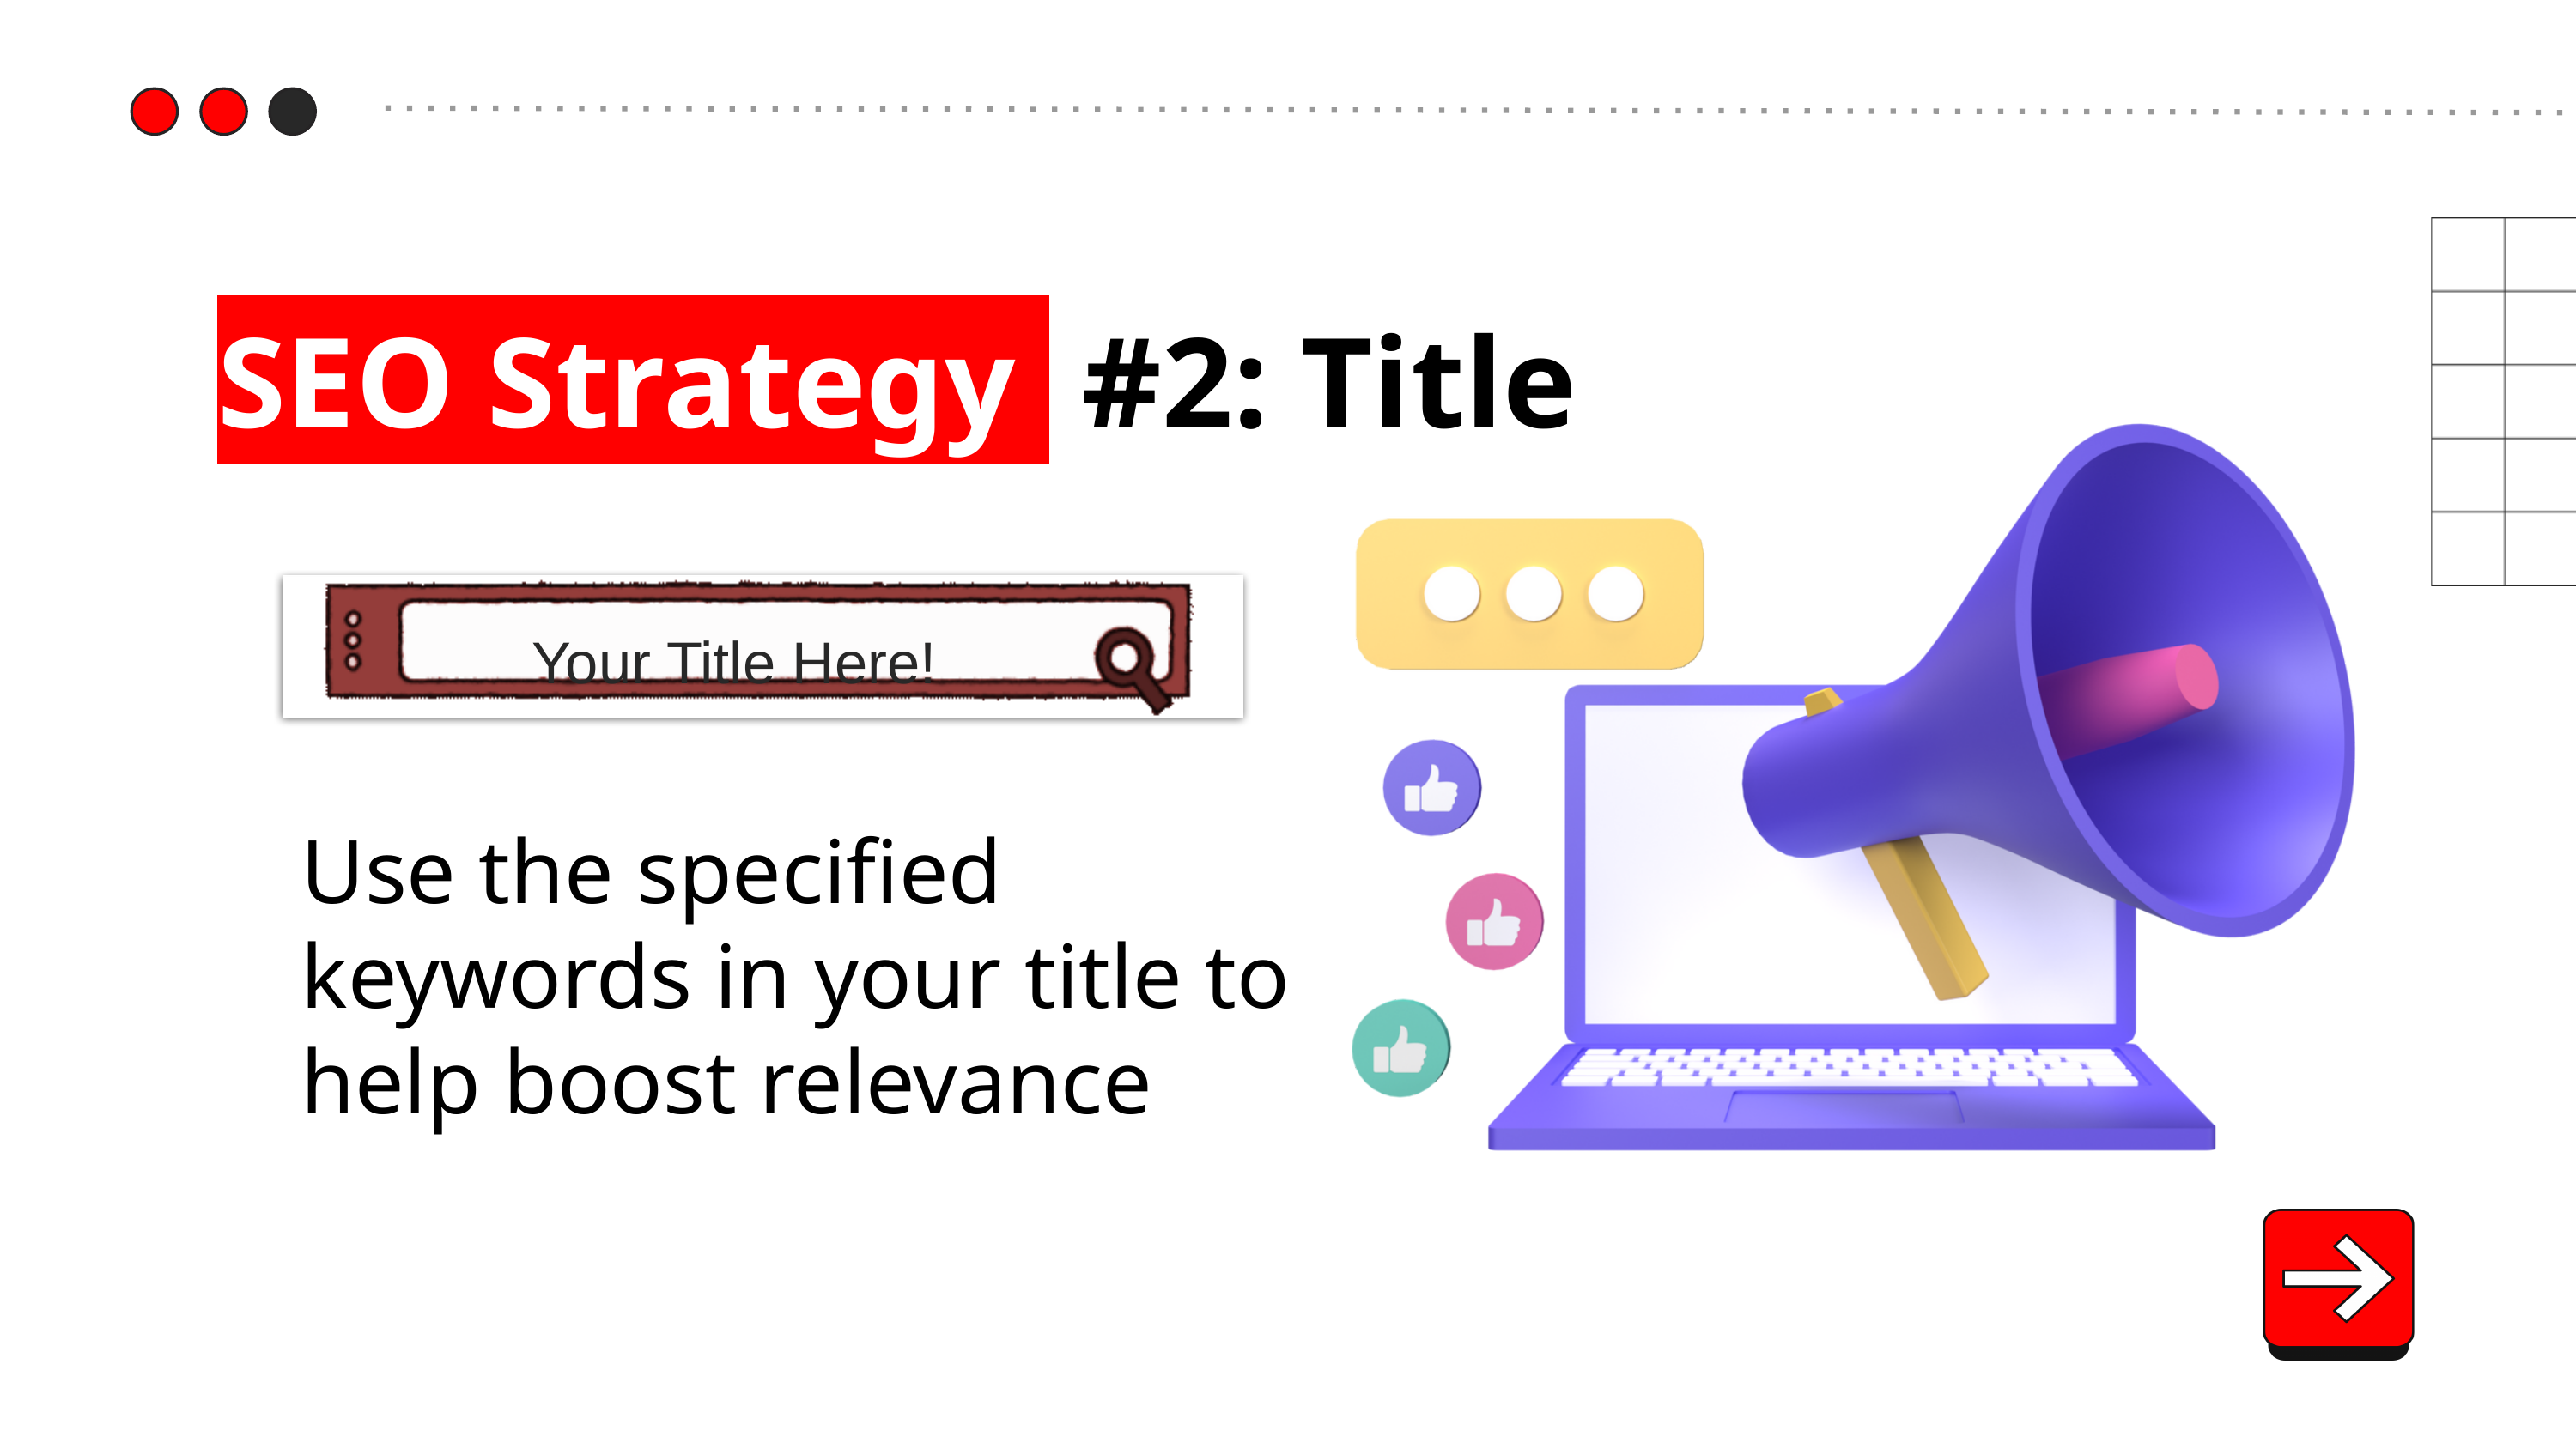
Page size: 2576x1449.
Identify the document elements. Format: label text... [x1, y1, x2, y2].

text_box SEO Strategy #2: Title [217, 214, 2576, 453]
text_box Use the specified keywords in your title to help boost relevance [223, 802, 1342, 1172]
text_box [2431, 453, 2576, 586]
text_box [385, 107, 2576, 113]
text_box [131, 86, 316, 135]
picture [282, 575, 1243, 718]
text_box [2263, 1209, 2415, 1361]
text_box [1352, 423, 2356, 1151]
